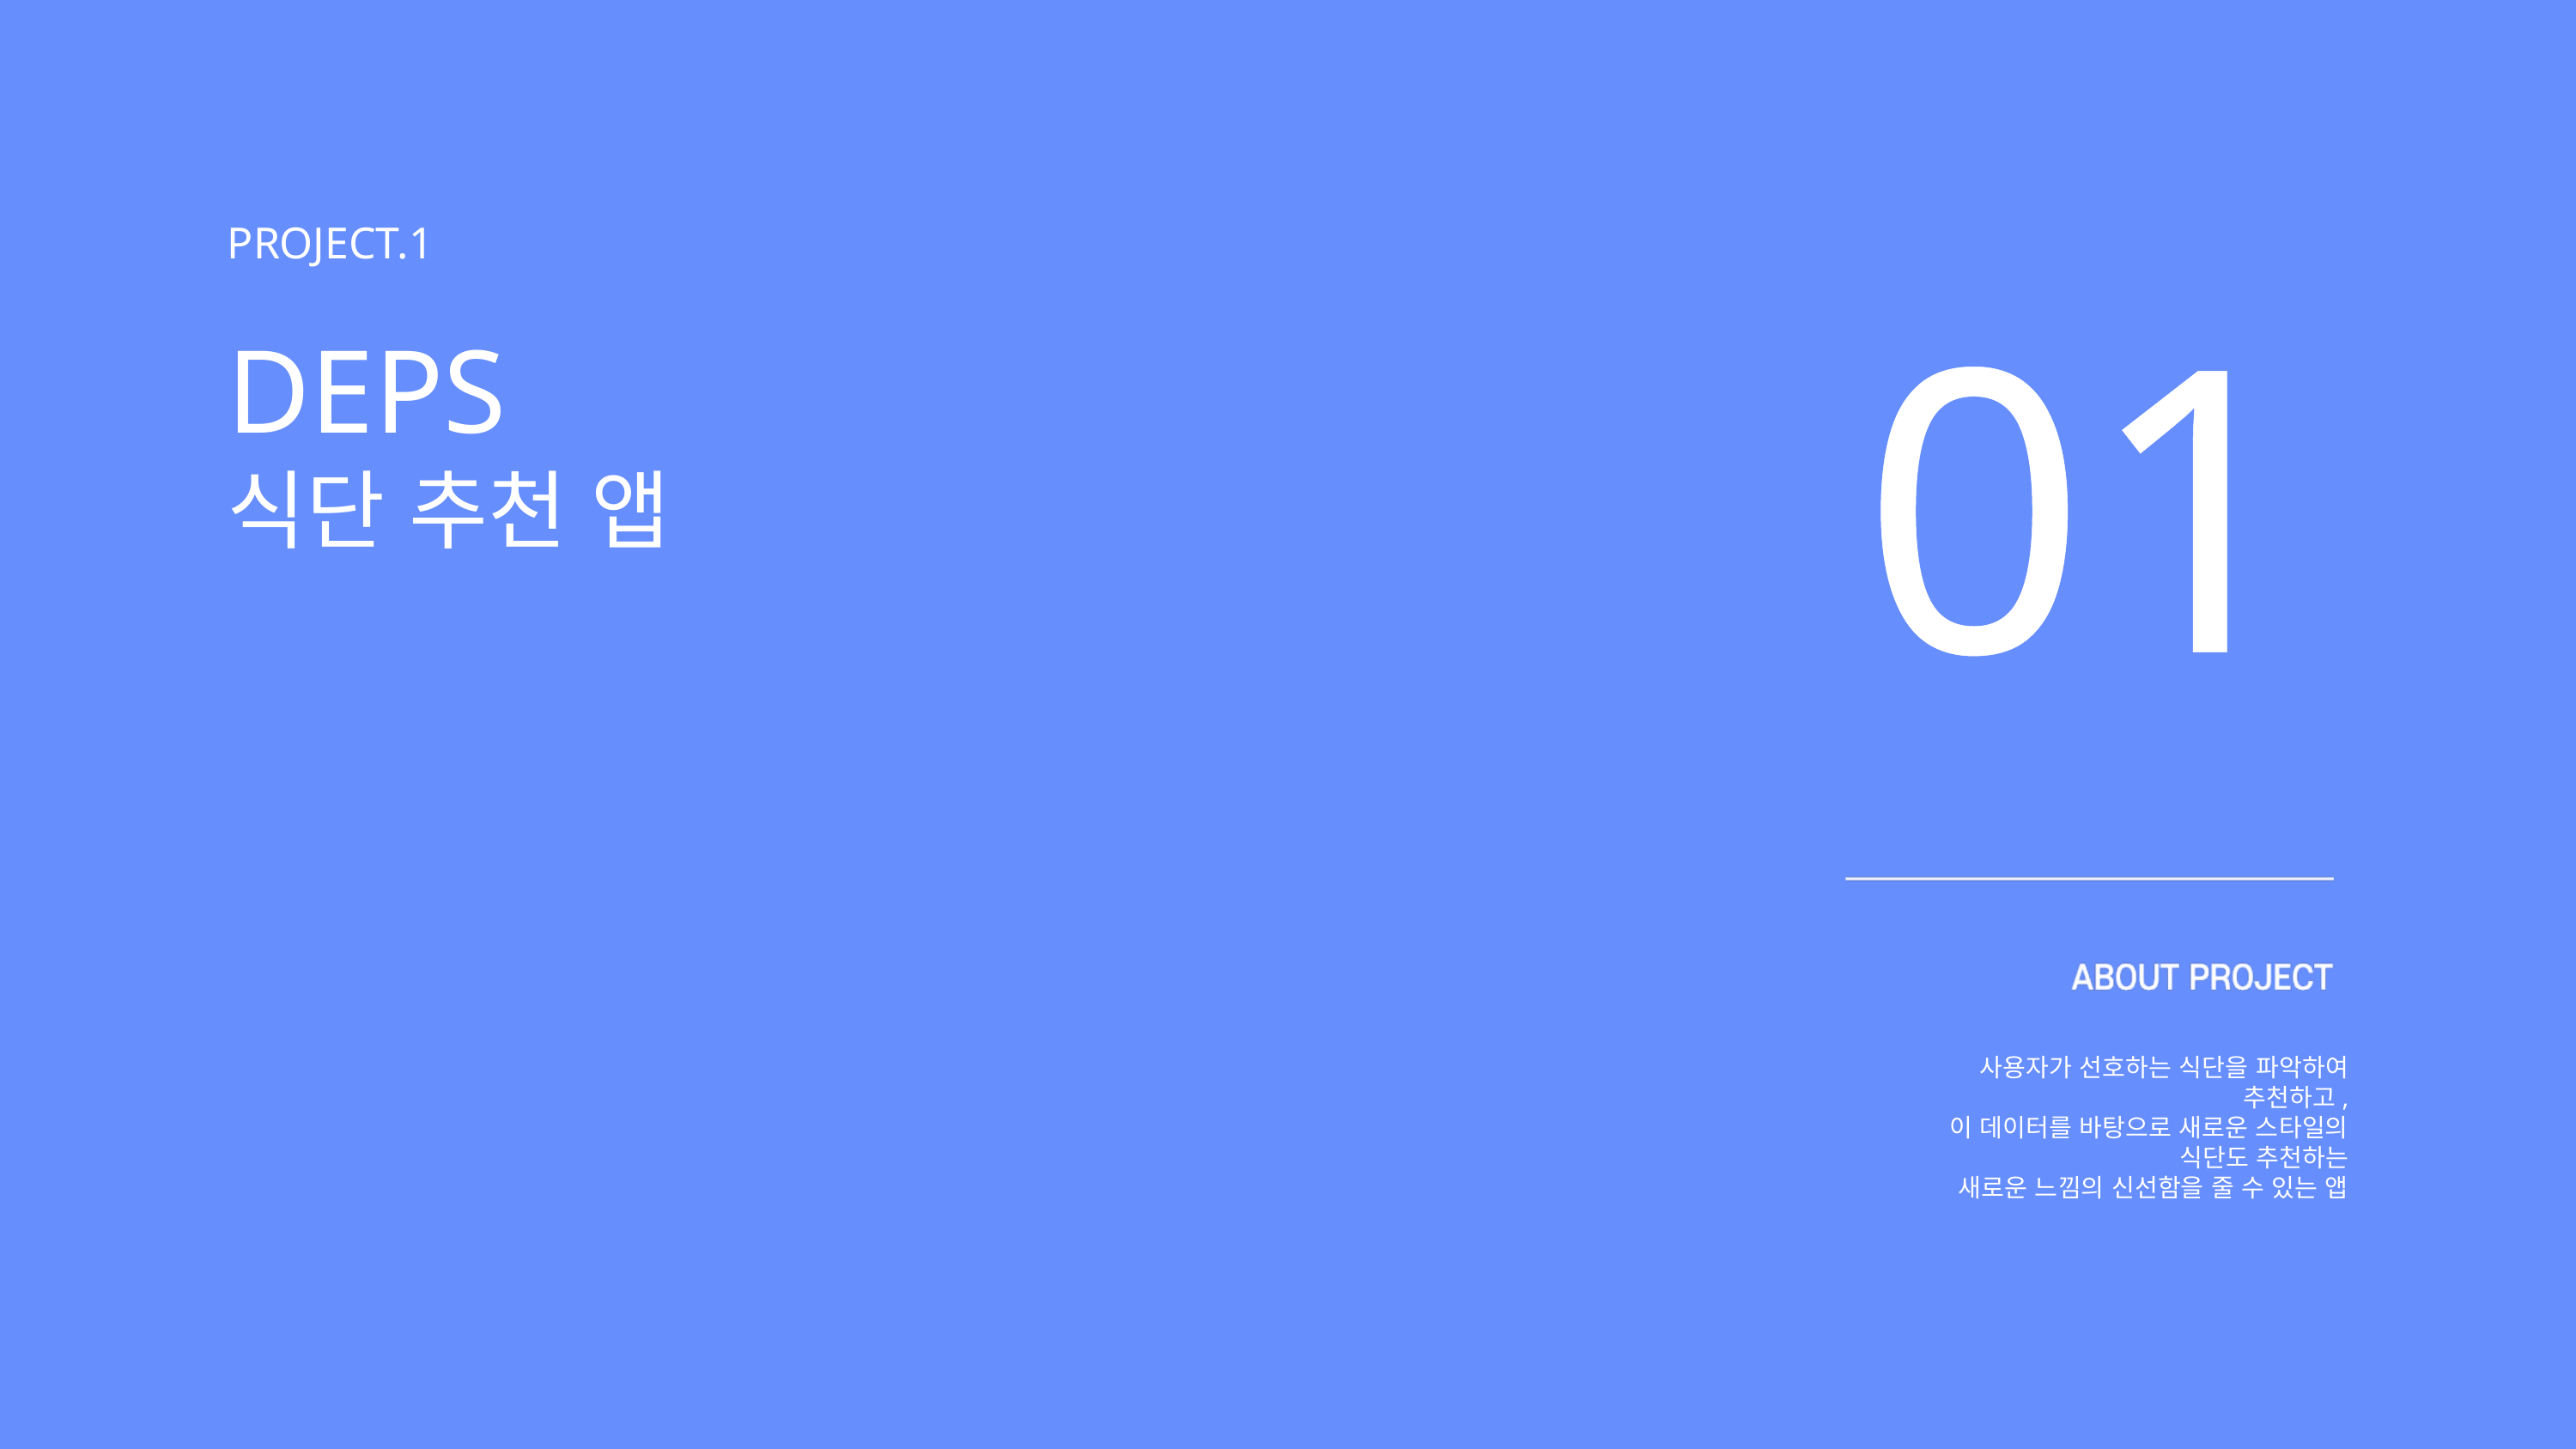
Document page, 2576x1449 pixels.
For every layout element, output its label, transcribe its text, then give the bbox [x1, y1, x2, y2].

text_box PROJECT.1 DEPS 식단 추천 앱 [214, 209, 956, 566]
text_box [1845, 872, 2334, 884]
text_box 01 [1849, 252, 2326, 737]
text_box 사용자가 선호하는 식단을 파악하여 추천하고, 이 데이터를 바탕으로 새로운 스타일의 식단도 추천하는 새로운 느낌의 신선함을 줄 수 있는 앱 [1868, 1046, 2361, 1239]
picture [1818, 949, 2348, 1005]
